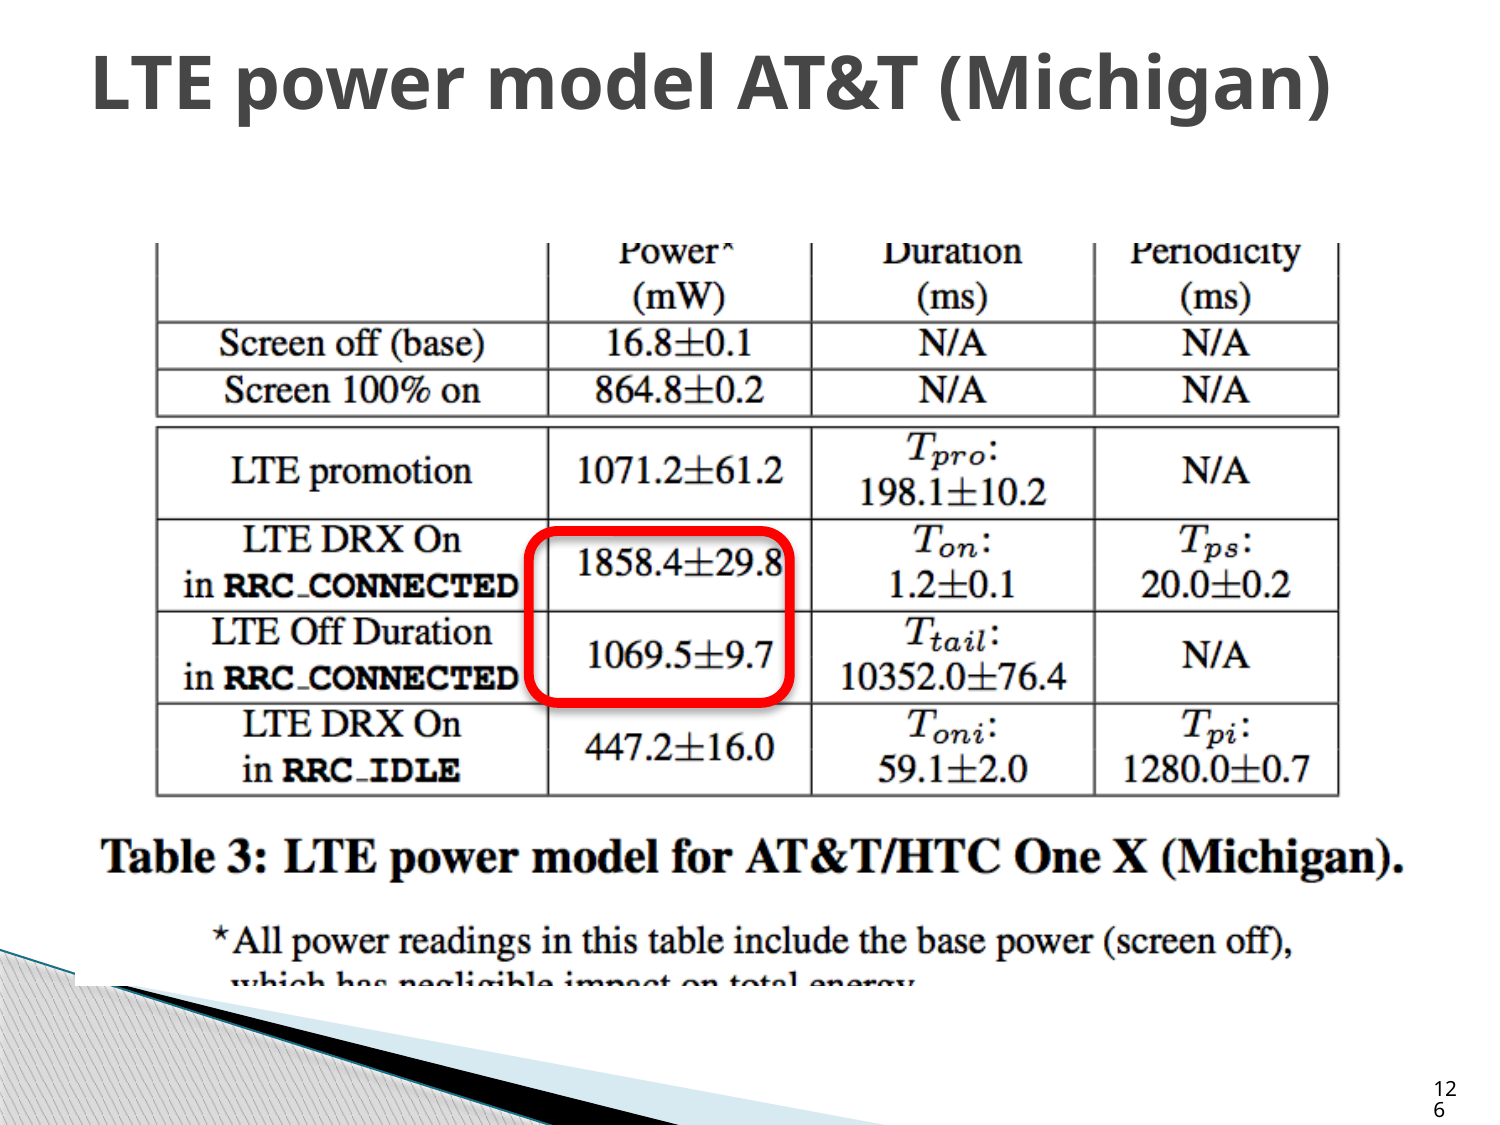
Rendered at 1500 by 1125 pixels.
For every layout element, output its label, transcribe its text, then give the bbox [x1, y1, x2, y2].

slide_number 126 [1418, 1051, 1479, 1112]
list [74, 242, 1426, 986]
title LTE power model AT&T (Michigan) [75, 17, 1425, 142]
